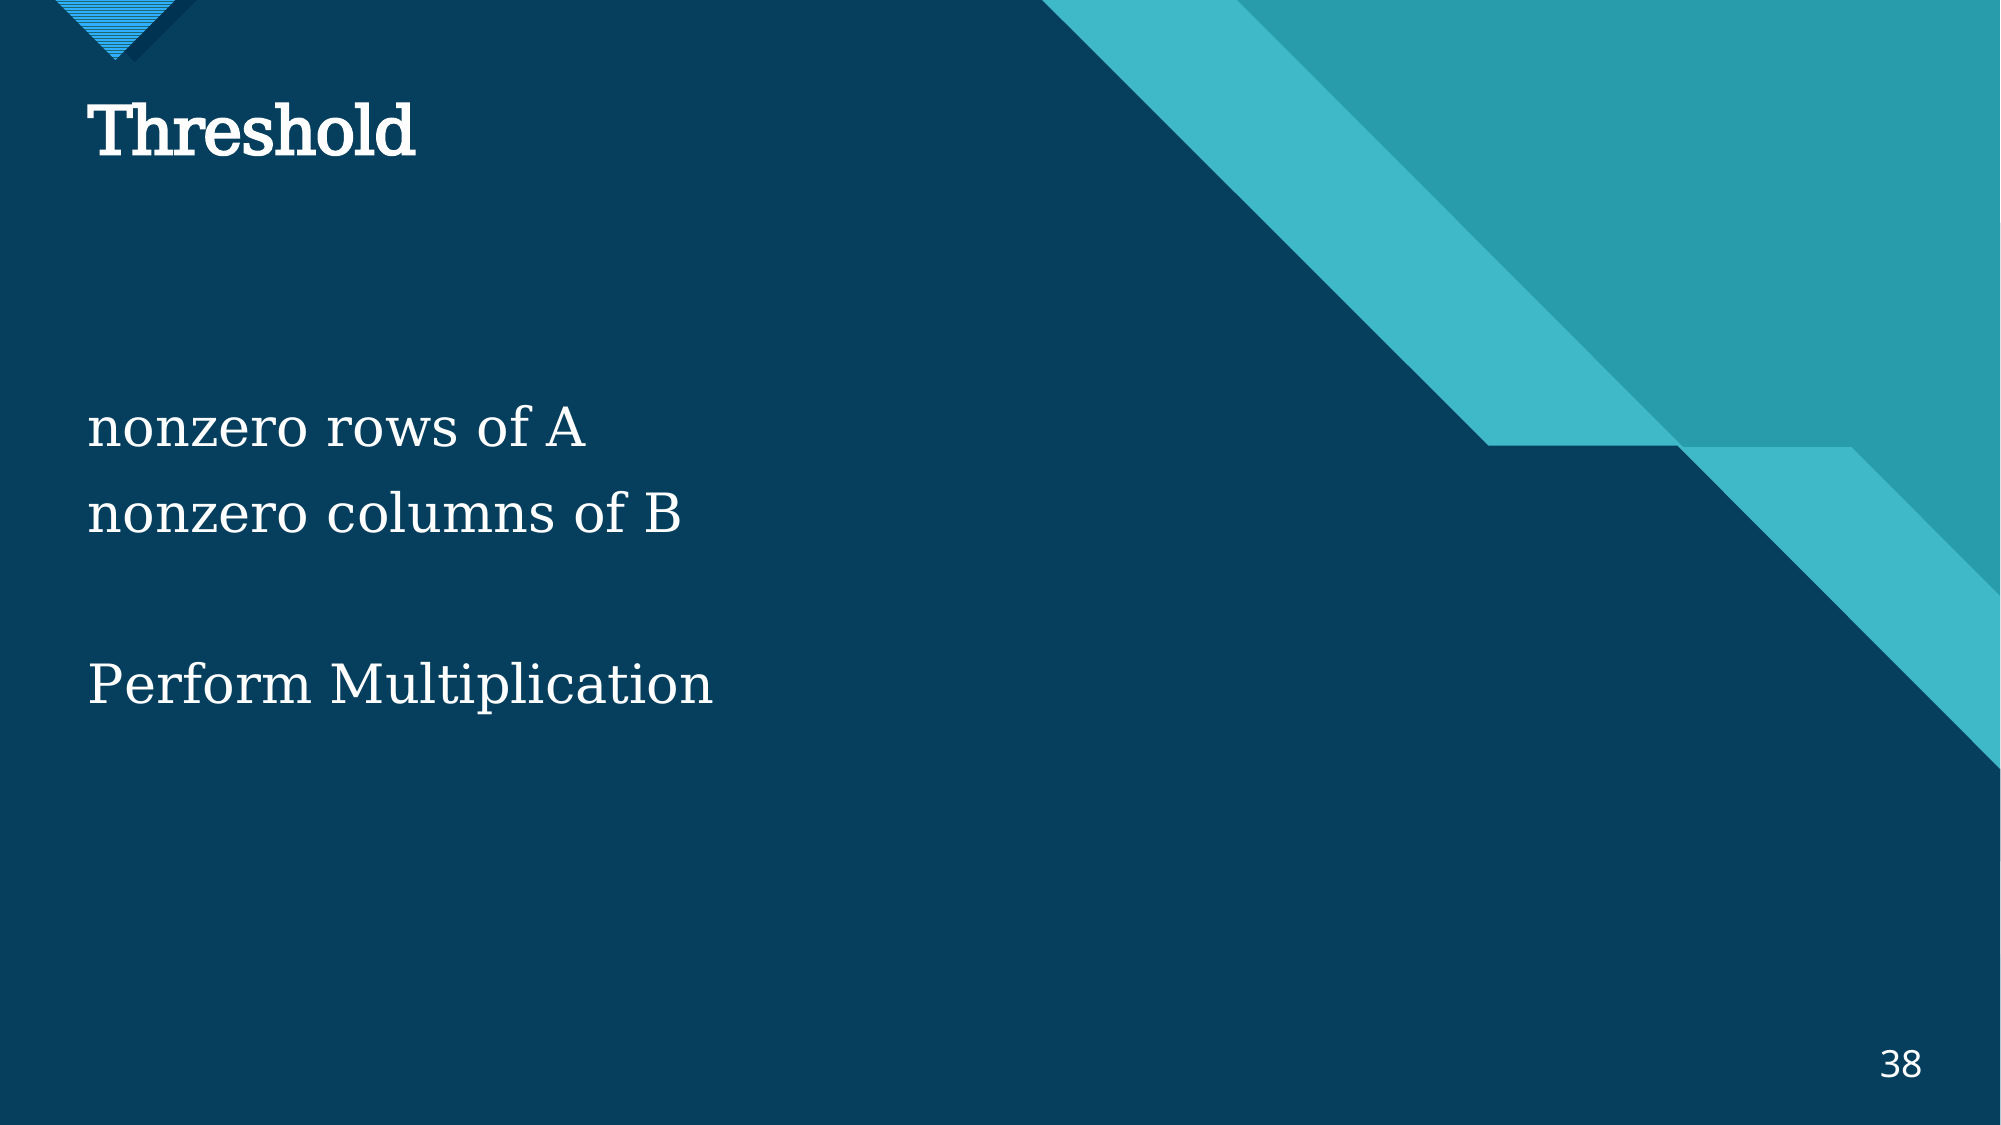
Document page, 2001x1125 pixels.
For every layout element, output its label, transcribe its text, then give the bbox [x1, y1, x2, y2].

slide_number 38 [1845, 1035, 1938, 1096]
title Threshold [72, 89, 1913, 177]
